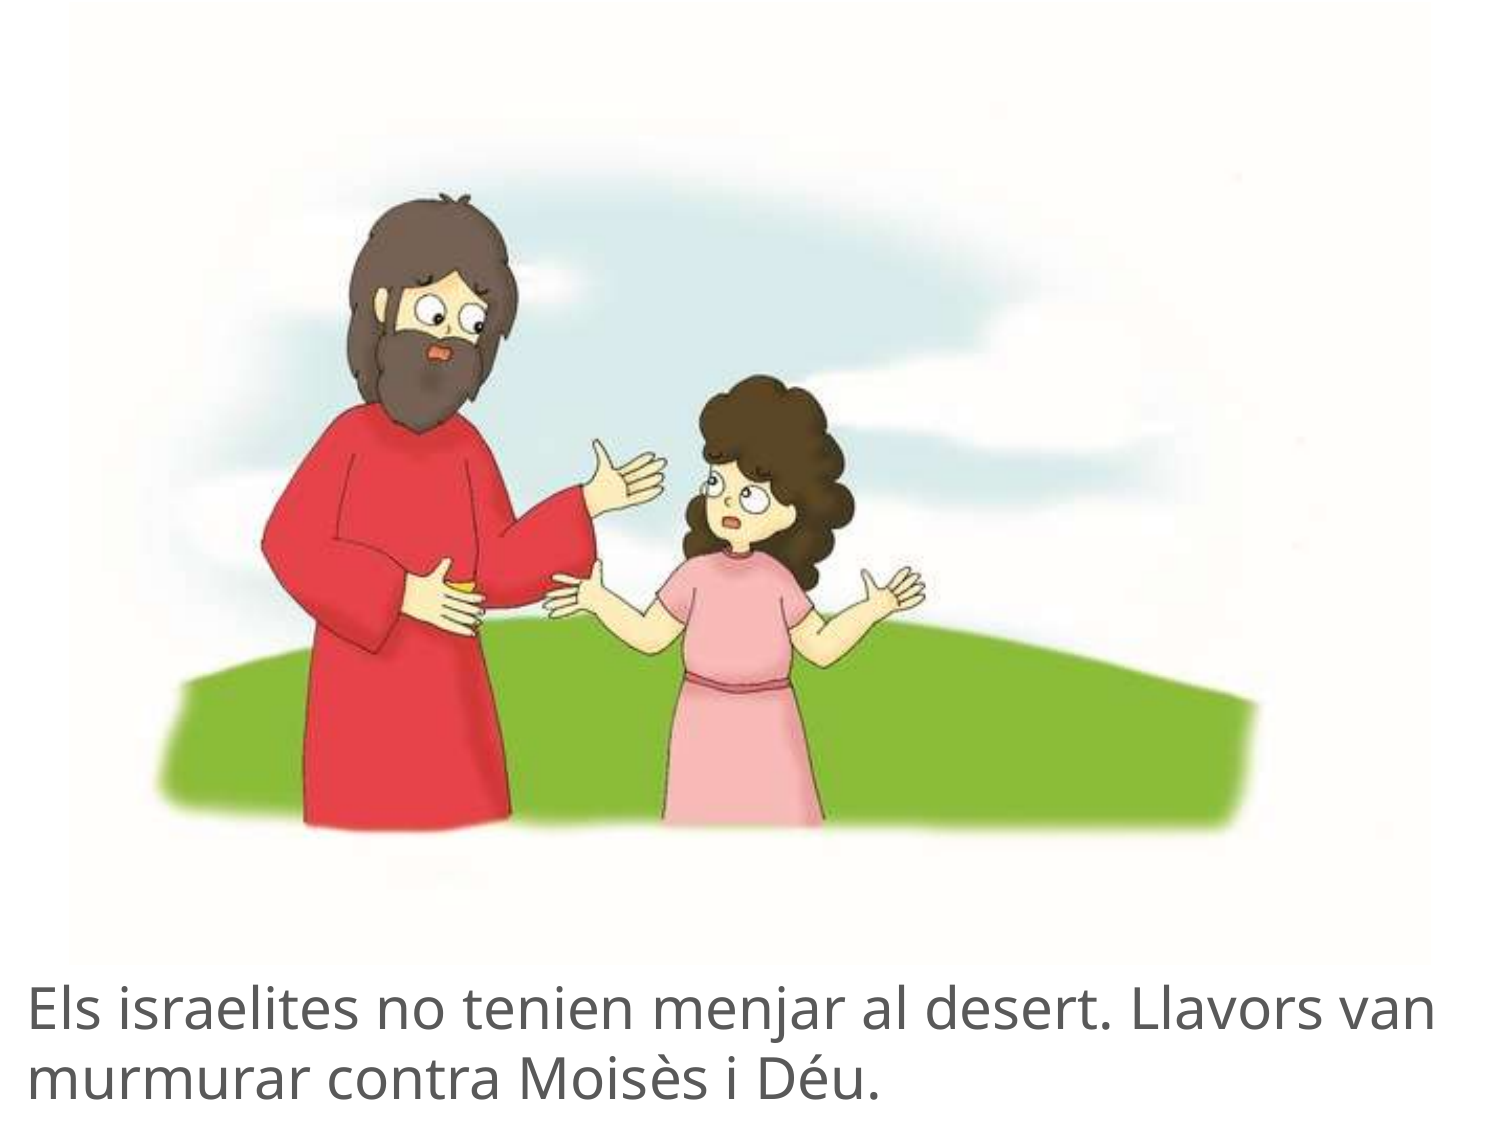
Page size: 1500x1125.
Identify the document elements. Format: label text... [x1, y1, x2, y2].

text_box Els israelites no tenien menjar al desert. Llavors van murmurar contra Moisès i Déu. [11, 964, 1483, 1119]
picture [69, 1, 1431, 965]
